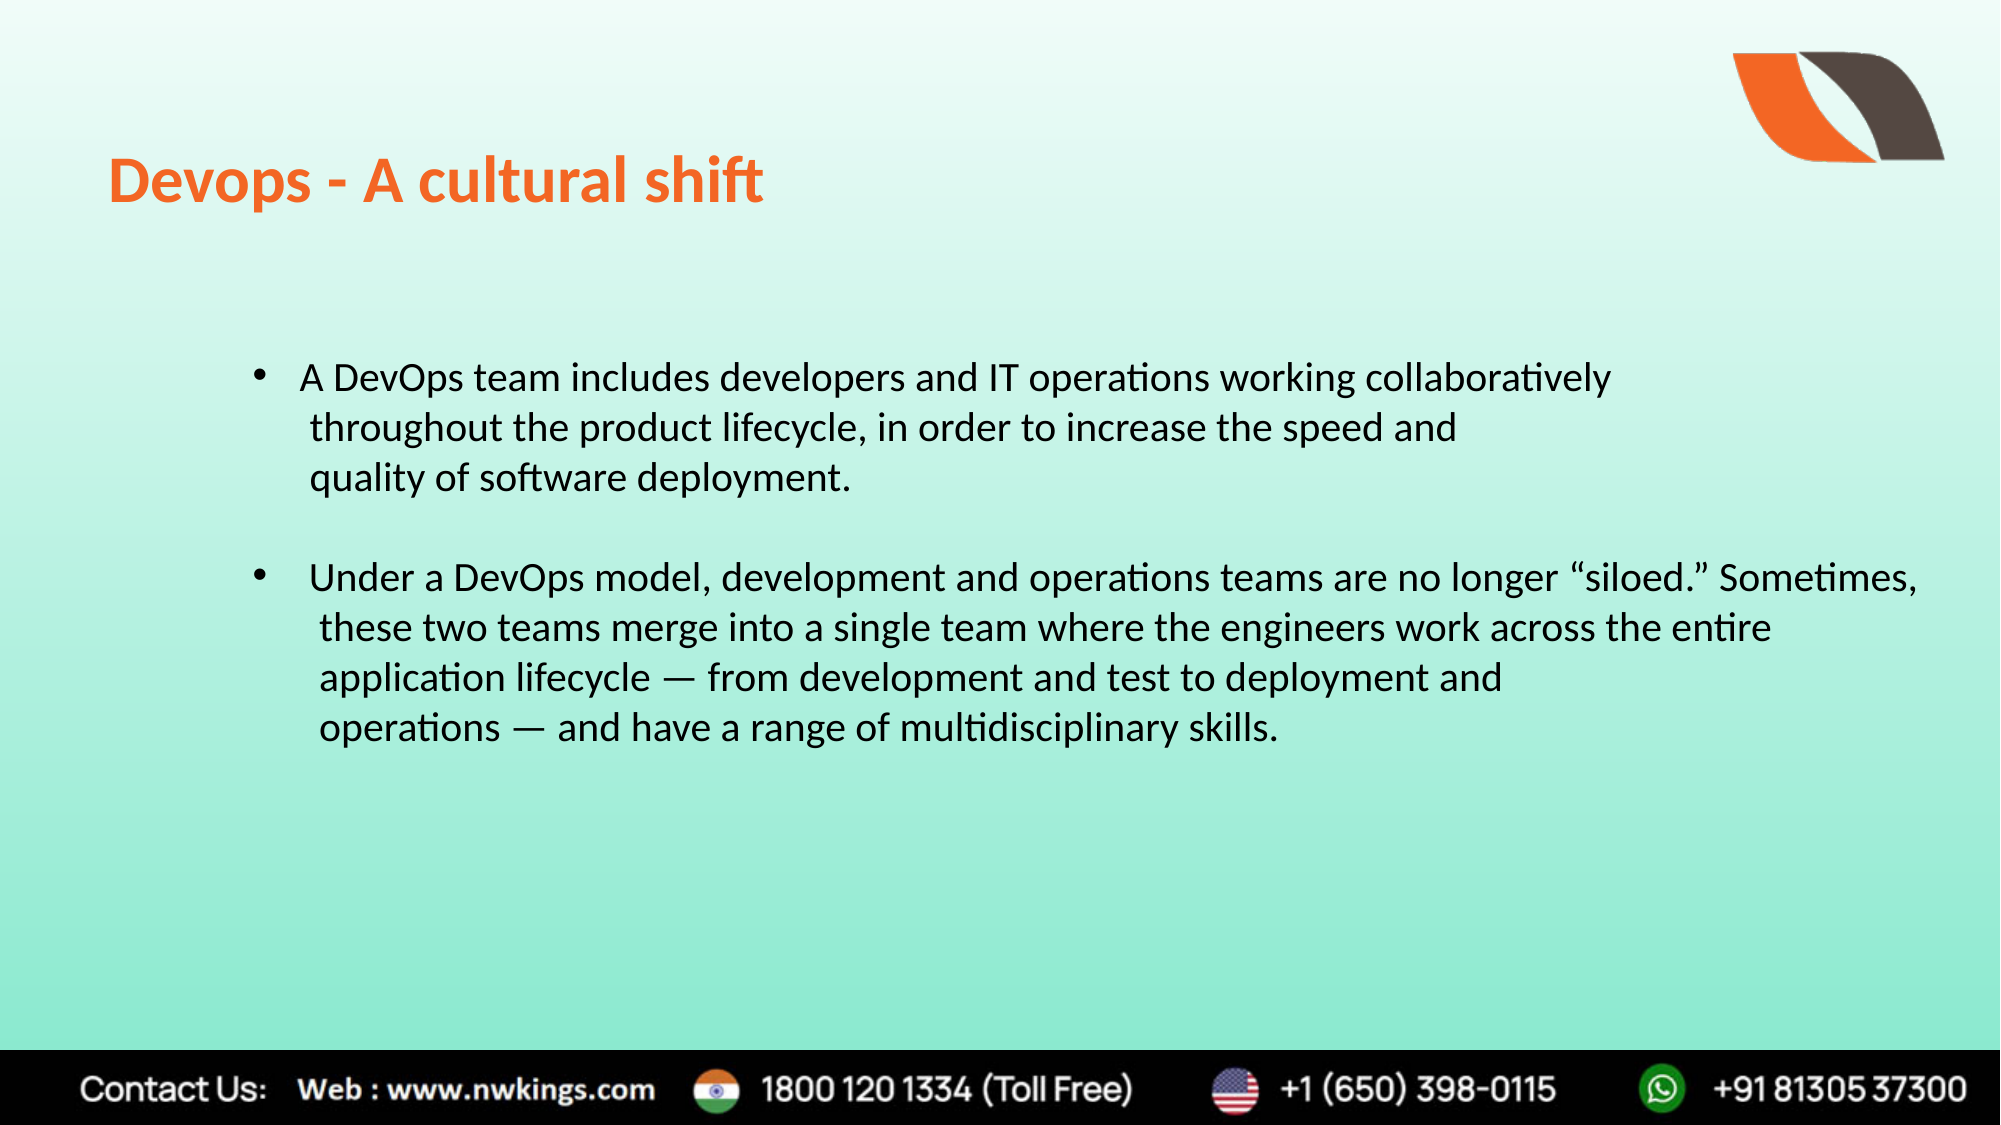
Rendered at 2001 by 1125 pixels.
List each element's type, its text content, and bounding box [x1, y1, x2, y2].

picture [1714, 23, 1965, 211]
text_box Devops - A cultural shift [93, 128, 836, 224]
picture [0, 1050, 2000, 1125]
text_box A DevOps team includes developers and IT operations working collaboratively throughout the product lifecycle, in order to increase the speed and quality of software deployment. Under a DevOps model, development and operations teams are no longer “siloed.” Sometimes, these two teams merge into a single team where the engineers work across the entire application lifecycle — from development and test to deployment and operations — and have a range of multidisciplinary skills. [237, 342, 1944, 757]
